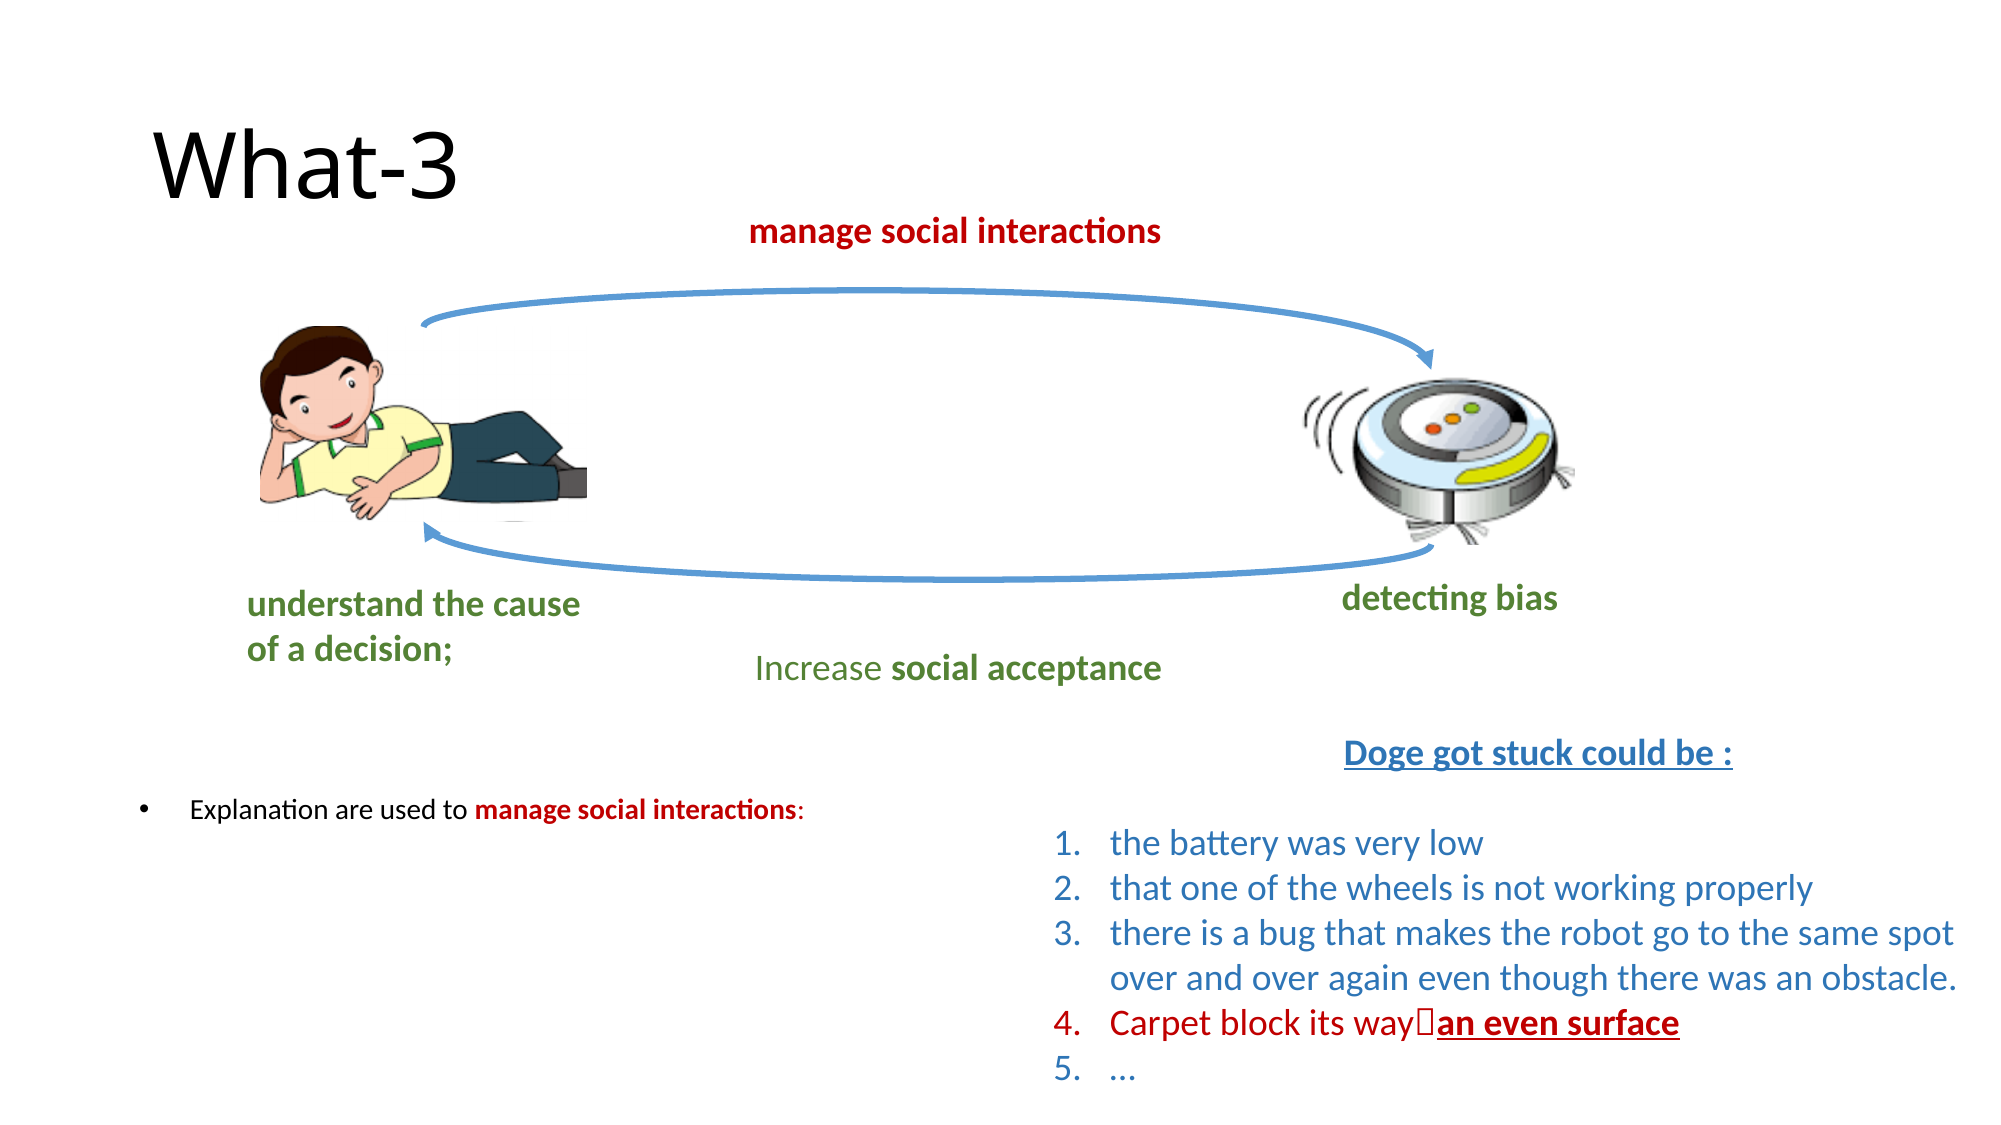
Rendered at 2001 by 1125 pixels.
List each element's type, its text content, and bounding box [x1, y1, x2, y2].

text_box understand the cause of a decision; [232, 571, 615, 722]
text_box Doge got stuck could be : the battery was very low that one of the wheels is not working properly there is a bug that makes the robot go to the same spot over and over again even though there was an obstacle. Carpet block its wayan even surface … [1038, 720, 2000, 1096]
list Explanation are used to manage social interactions: [124, 787, 1850, 1125]
picture [259, 326, 587, 522]
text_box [423, 521, 1432, 696]
text_box detecting bias [1432, 565, 1574, 626]
picture [1287, 369, 1575, 545]
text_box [423, 199, 1432, 370]
title What-3 [137, 59, 1863, 278]
